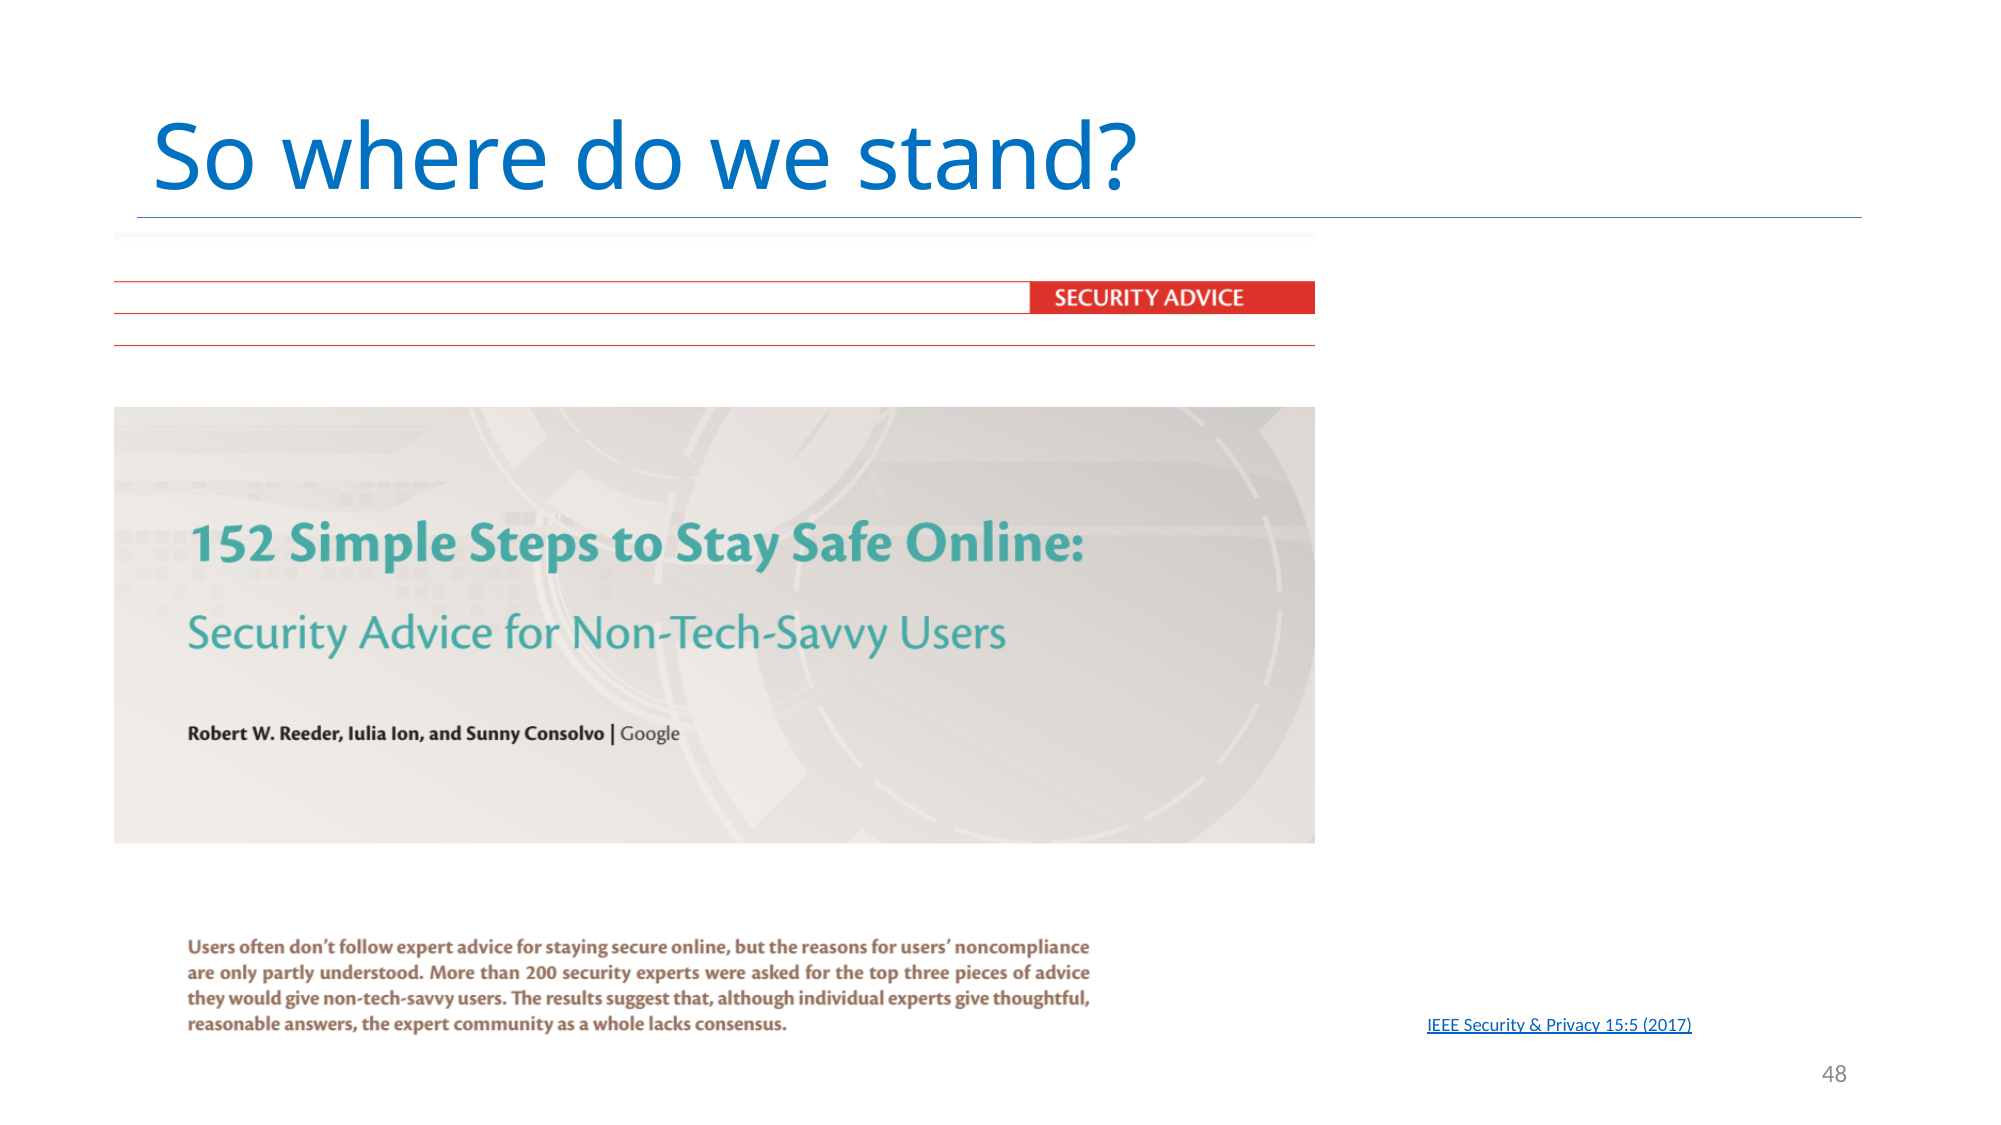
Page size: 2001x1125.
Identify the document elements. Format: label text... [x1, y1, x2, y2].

slide_number 48 [1412, 1042, 1863, 1103]
title So where do we stand? [137, 0, 1863, 218]
text_box IEEE Security & Privacy 15:5 (2017) [1412, 1004, 1765, 1043]
picture [114, 233, 1316, 1106]
